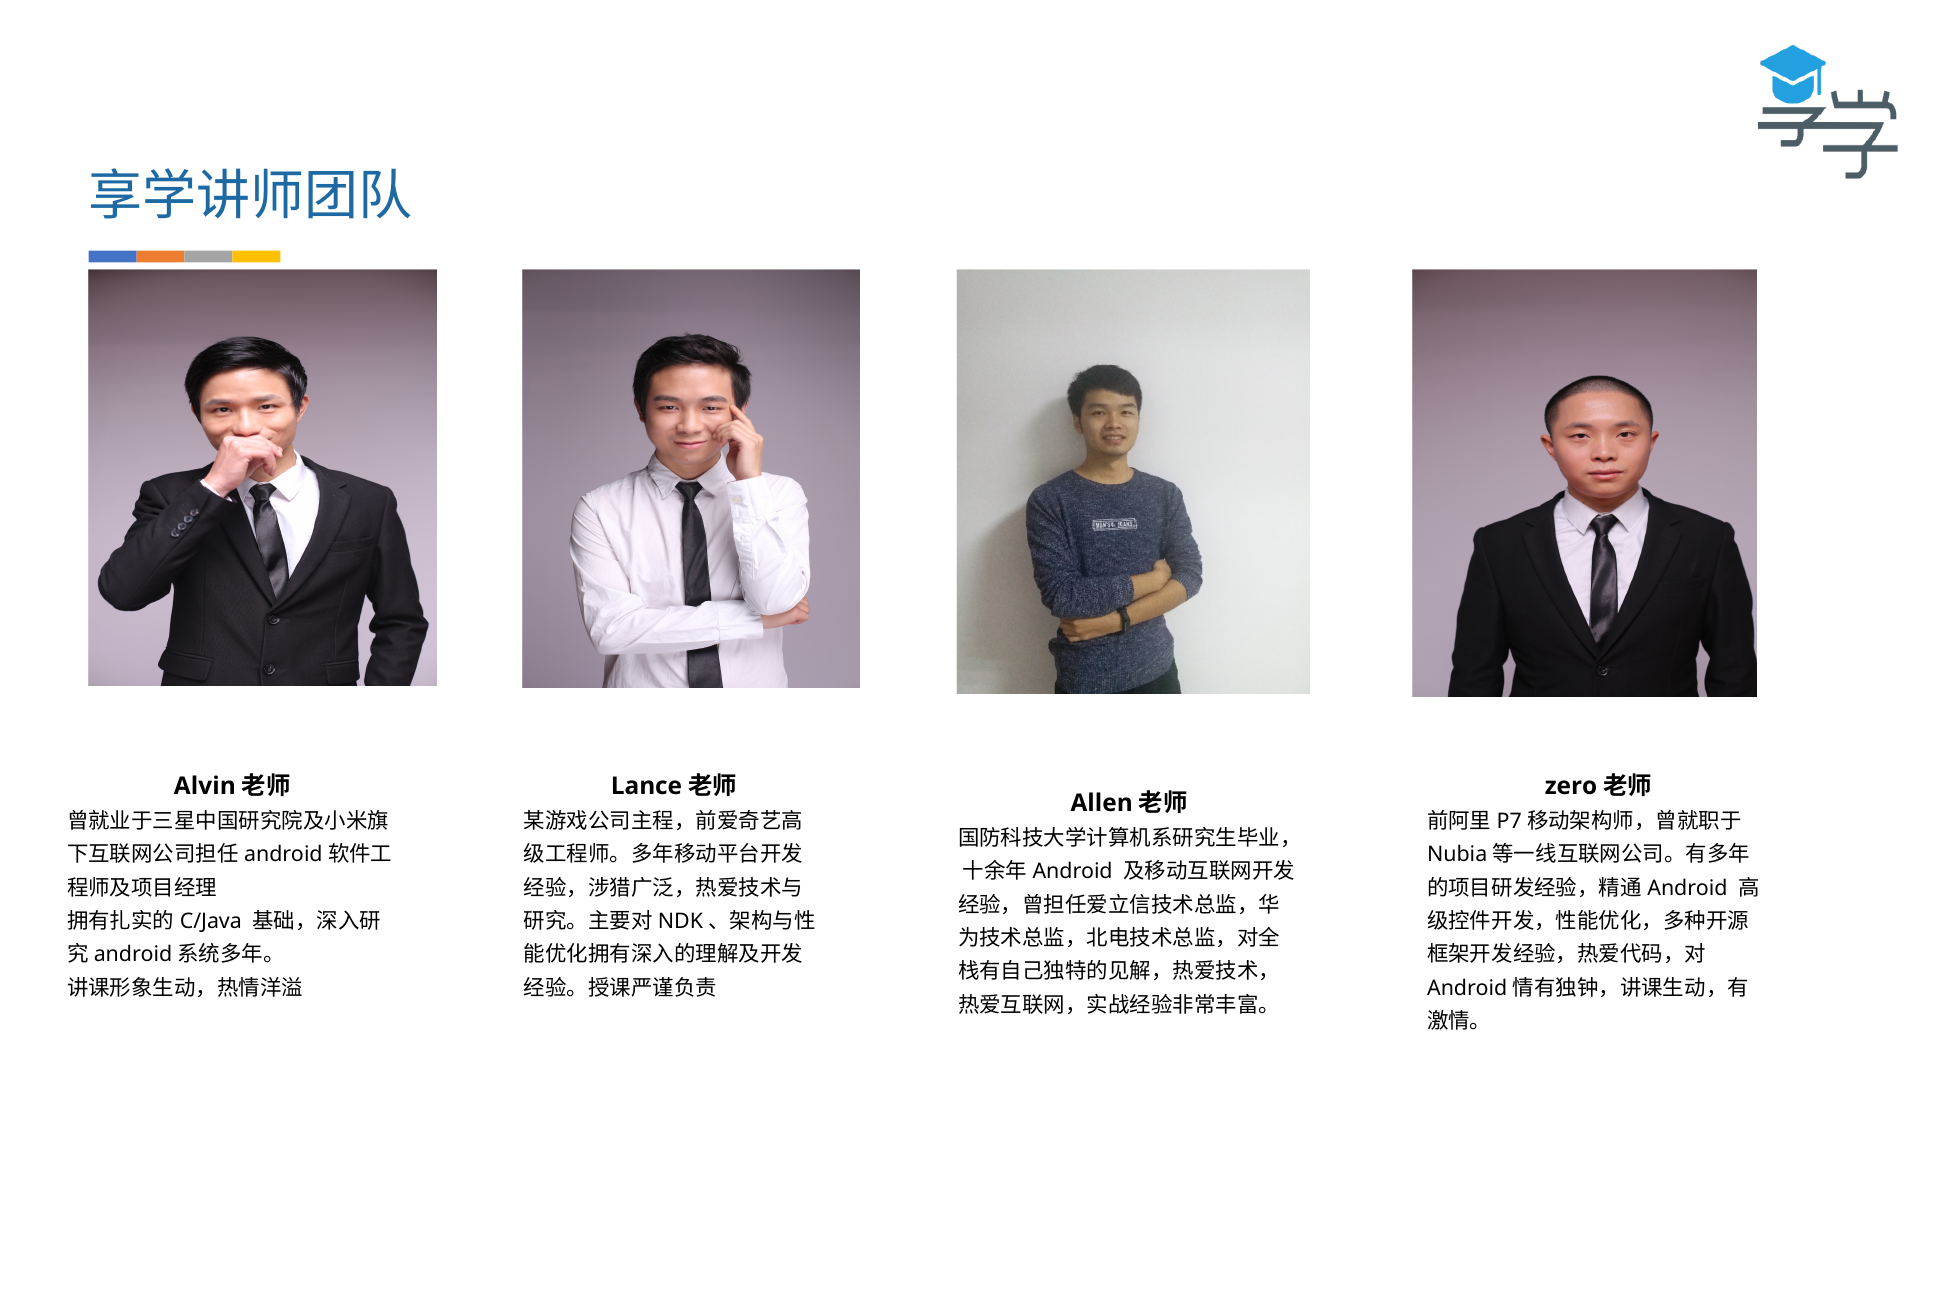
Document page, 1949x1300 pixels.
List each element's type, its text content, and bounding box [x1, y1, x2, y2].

text_box Allen老师 国防科技大学计算机系研究生毕业， 十余年Android 及移动互联网开发经验，曾担任爱立信技术总监，华为技术总监，北电技术总监，对全栈有自己独特的见解，热爱技术，热爱互联网，实战经验非常丰富。 [943, 765, 1316, 1024]
picture [482, 270, 900, 688]
picture [1370, 270, 1798, 697]
picture [1753, 23, 1902, 200]
picture [920, 270, 1345, 694]
text_box zero老师 前阿里P7移动架构师，曾就职于Nubia等一线互联网公司。有多年的项目研发经验，精通Android 高级控件开发，性能优化，多种开源框架开发经验，热爱代码，对Android情有独钟，讲课生动，有激情。 [1412, 748, 1785, 1041]
text_box Alvin老师 曾就业于三星中国研究院及小米旗下互联网公司担任android软件工程师及项目经理 拥有扎实的C/Java 基础，深入研究android系统多年。 讲课形象生动，热情洋溢 [52, 748, 413, 1007]
text_box Lance老师 某游戏公司主程，前爱奇艺高级工程师。多年移动平台开发经验，涉猎广泛，热爱技术与研究。主要对NDK、架构与性能优化拥有深入的理解及开发经验。授课严谨负责 [509, 748, 839, 1007]
picture [54, 270, 471, 686]
text_box 享学讲师团队 [88, 160, 681, 226]
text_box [88, 250, 281, 263]
